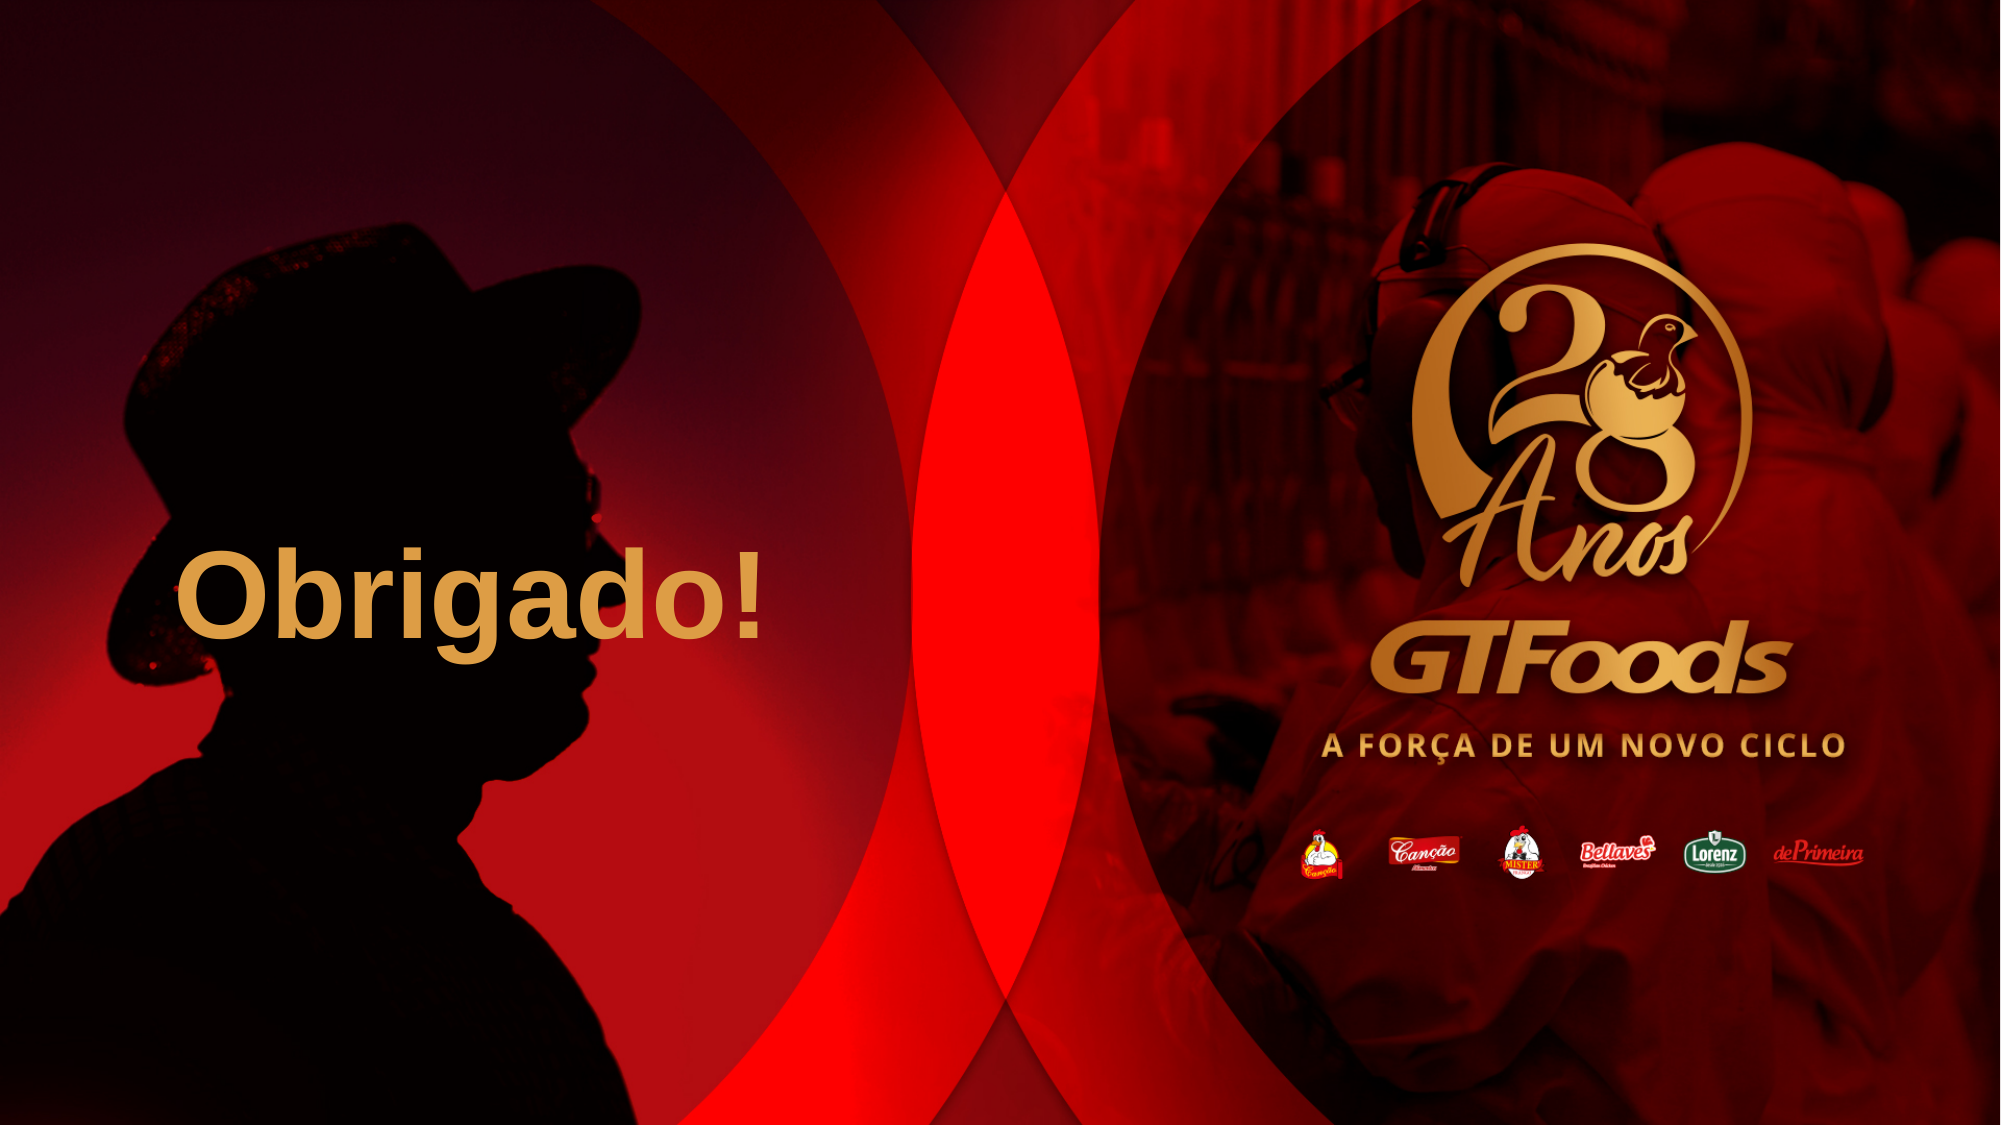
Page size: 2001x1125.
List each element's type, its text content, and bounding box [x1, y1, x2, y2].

title Obrigado! [79, 461, 865, 736]
picture [0, 0, 2001, 1125]
